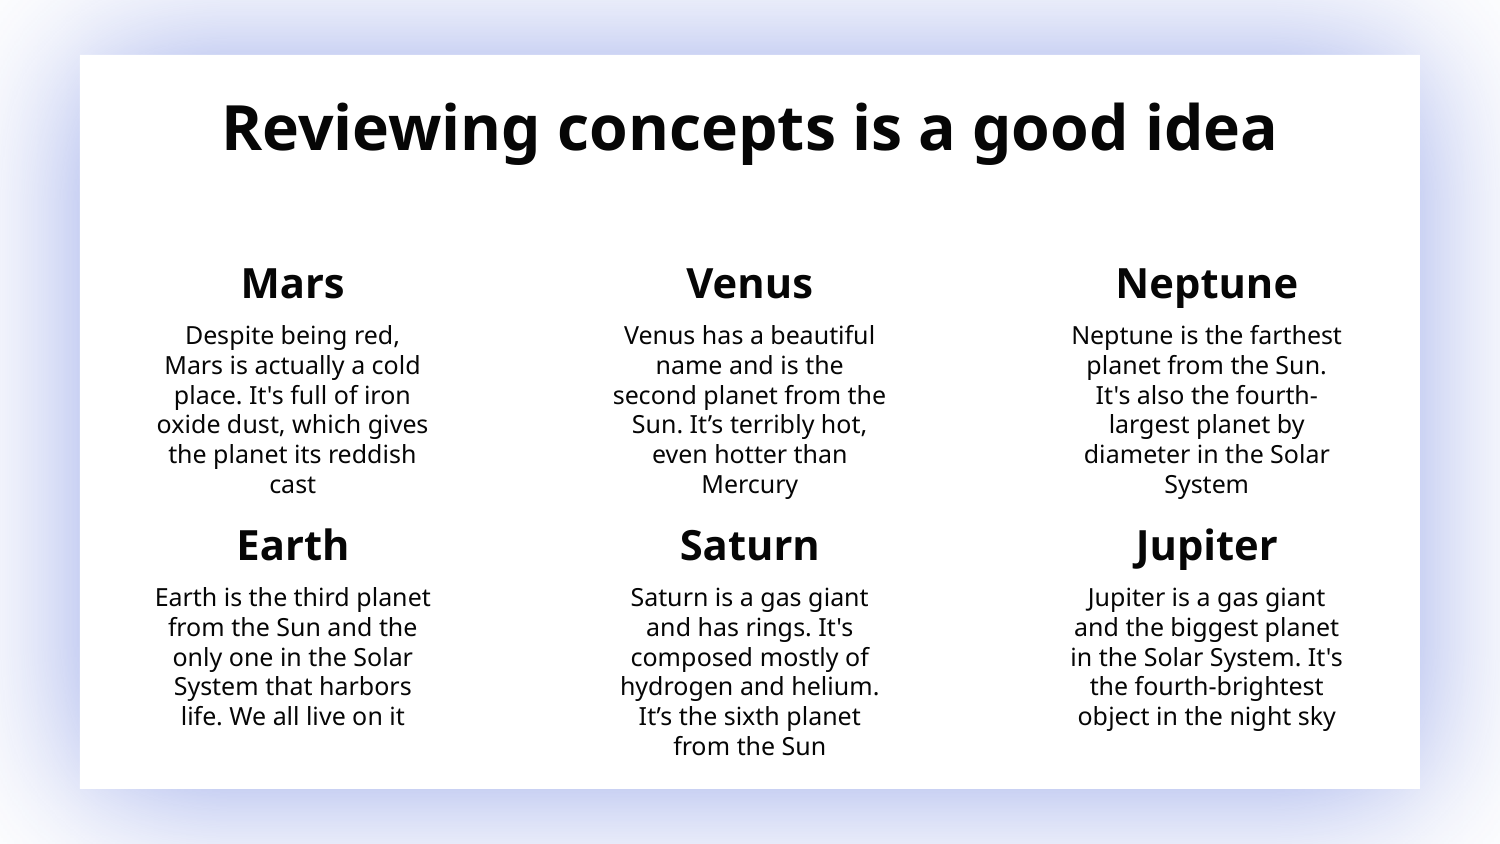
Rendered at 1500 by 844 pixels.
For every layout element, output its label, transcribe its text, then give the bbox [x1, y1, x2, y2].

subtitle Neptune is the farthest planet from the Sun. It's also the fourth-largest planet by diameter in the Solar System [1052, 323, 1362, 480]
subtitle Jupiter [1052, 513, 1362, 566]
subtitle Jupiter is a gas giant and the biggest planet in the Solar System. It's the fourth-brightest object in the night sky [1052, 566, 1362, 742]
subtitle Earth is the third planet from the Sun and the only one in the Solar System that harbors life. We all live on it [138, 585, 448, 742]
subtitle Neptune [1052, 251, 1362, 323]
title Reviewing concepts is a good idea [118, 72, 1382, 167]
subtitle Saturn is a gas giant and has rings. It's composed mostly of hydrogen and helium. It’s the sixth planet from the Sun [595, 585, 905, 742]
subtitle Earth [138, 513, 448, 585]
subtitle Mars [138, 251, 448, 323]
subtitle Venus [595, 251, 905, 323]
subtitle Saturn [595, 513, 905, 585]
subtitle Venus has a beautiful name and is the second planet from the Sun. It’s terribly hot, even hotter than Mercury [595, 323, 905, 480]
subtitle Despite being red, Mars is actually a cold place. It's full of iron oxide dust, which gives the planet its reddish cast [138, 323, 448, 480]
